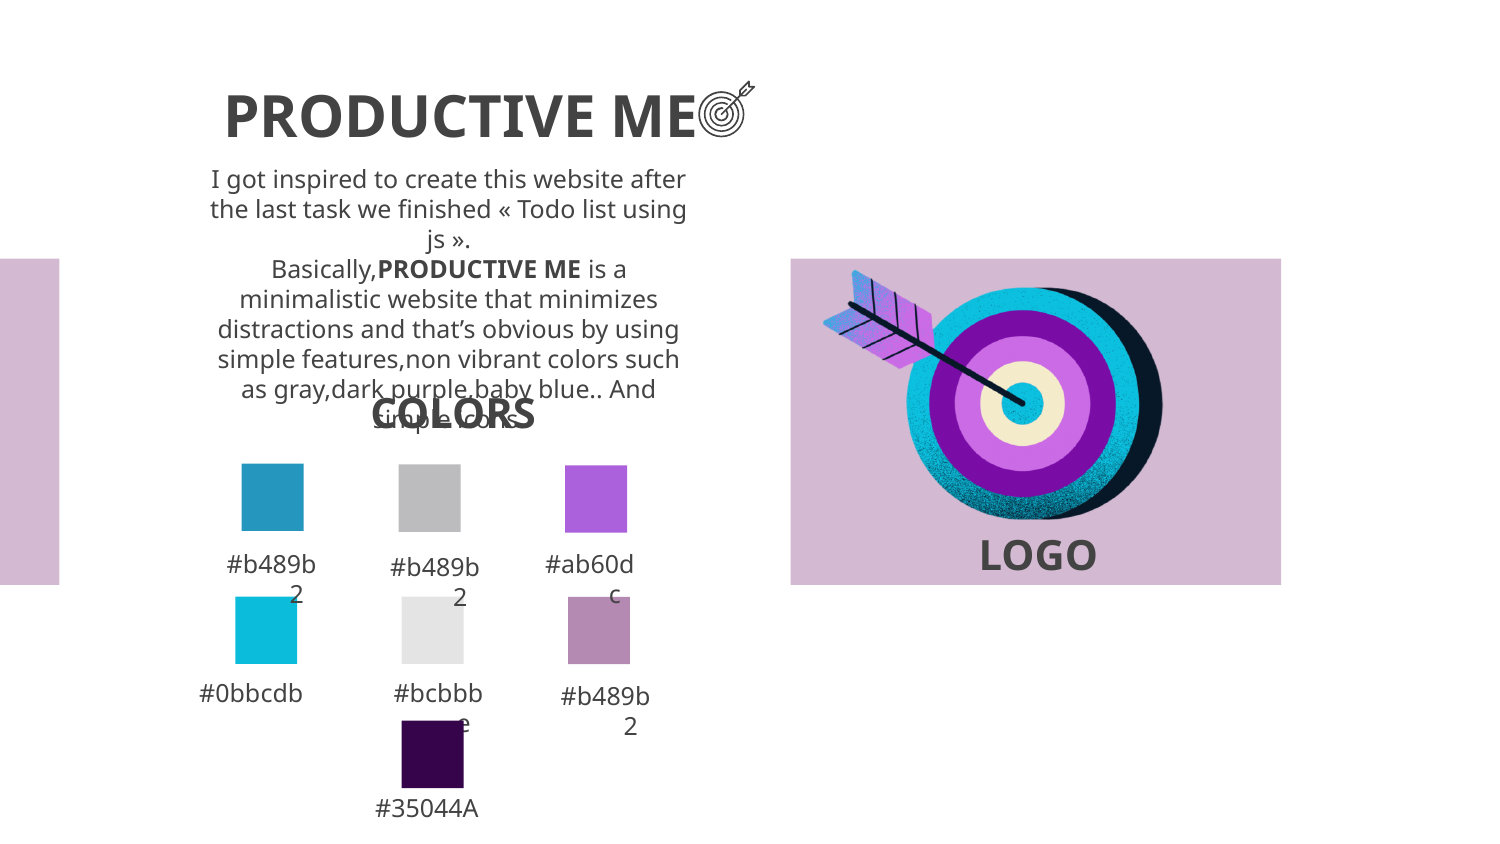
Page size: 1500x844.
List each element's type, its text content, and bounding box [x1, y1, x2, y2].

text_box #0bbcdb [177, 662, 326, 706]
text_box [397, 462, 463, 534]
picture [821, 253, 1176, 532]
text_box LOGO [503, 517, 1113, 590]
text_box #b489b2 [518, 665, 668, 709]
text_box #35044A [352, 777, 502, 821]
text_box [233, 594, 299, 662]
text_box #b489b2 [184, 533, 334, 577]
text_box #bcbbbe [351, 662, 501, 706]
text_box [790, 258, 816, 517]
text_box [400, 594, 466, 662]
text_box #b489b2 [348, 536, 498, 580]
text_box [0, 258, 60, 585]
text_box [1113, 258, 1282, 585]
text_box [698, 80, 756, 138]
title PRODUCTIVE ME [139, 40, 714, 189]
text_box [566, 595, 632, 665]
text_box COLORS [347, 359, 551, 465]
subtitle I got inspired to create this website after the last task we finished « Todo list using js ». Basically,PRODUCTIVE ME is a minimalistic website that minimizes distractions and that’s obvious by using simple features,non vibrant colors such as gray,dark purple,baby blue.. And simple icons. [187, 189, 711, 424]
text_box [563, 463, 629, 517]
text_box [240, 461, 306, 533]
text_box [400, 718, 466, 777]
